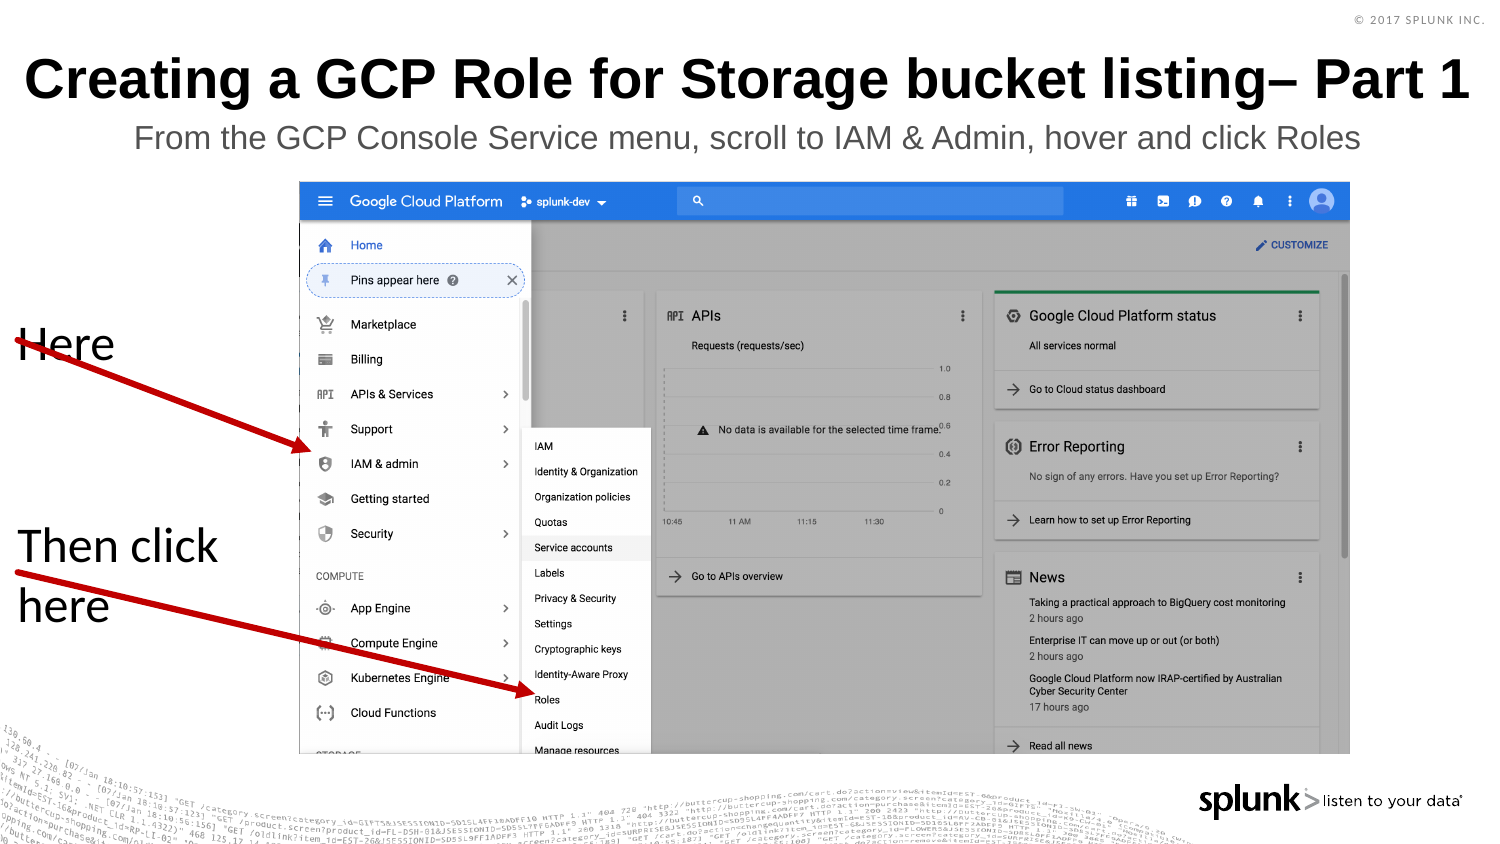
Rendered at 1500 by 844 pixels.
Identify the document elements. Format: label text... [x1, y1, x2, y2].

picture [0, 165, 1500, 844]
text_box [131, 340, 312, 452]
text_box Then click here [17, 576, 230, 633]
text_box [230, 572, 536, 694]
picture [0, 0, 1500, 38]
text_box Here [17, 309, 132, 370]
subtitle From the GCP Console Service menu, scroll to IAM & Admin, hover and click Roles [0, 119, 1500, 165]
picture [0, 94, 1500, 119]
title Creating a GCP Role for Storage bucket listing– Part 1 [0, 38, 1500, 94]
text_box Then click here [17, 512, 231, 618]
